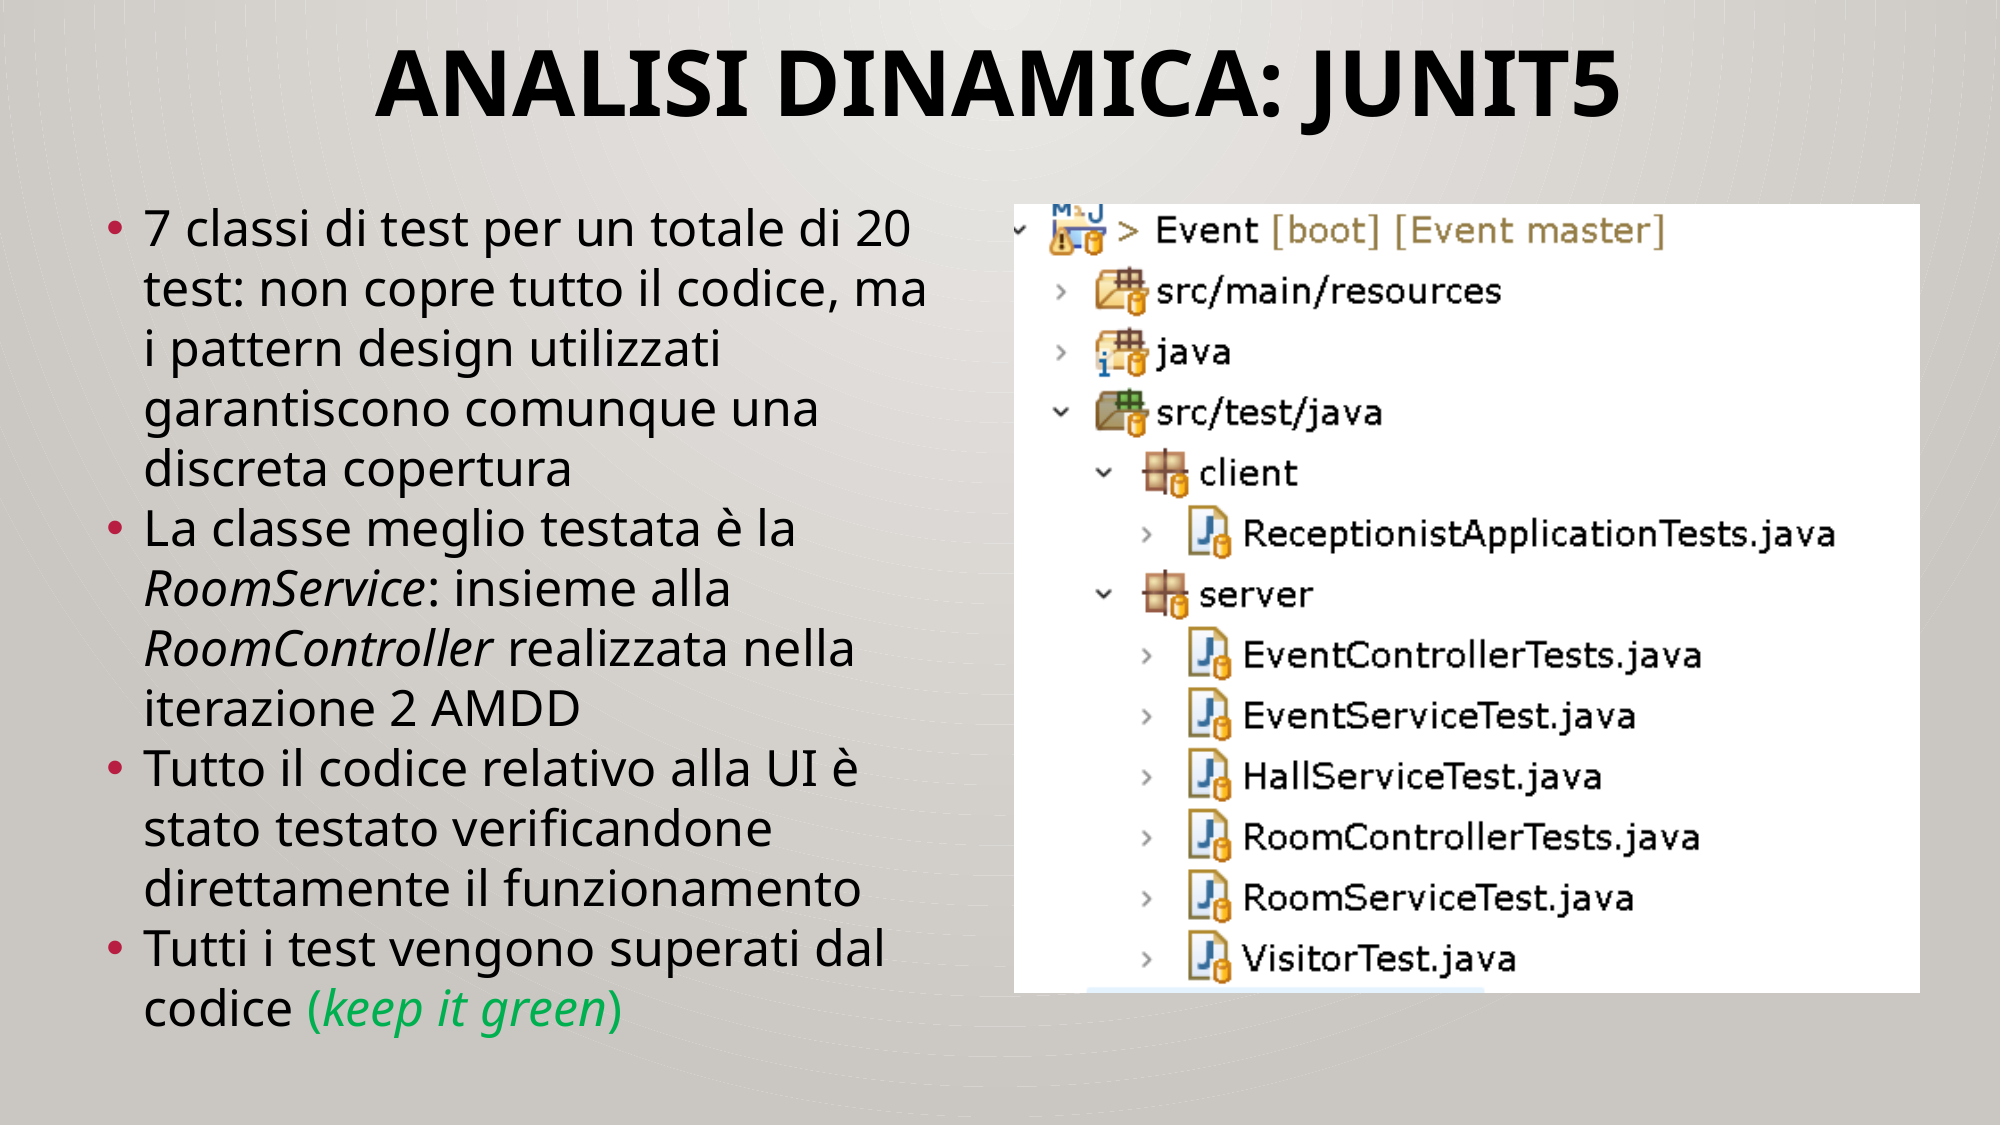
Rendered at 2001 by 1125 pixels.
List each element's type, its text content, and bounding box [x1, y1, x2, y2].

title Analisi dinamica: junit5 [0, 0, 2000, 174]
text_box 7 classi di test per un totale di 20 test: non copre tutto il codice, ma i pattern design utilizzati garantiscono comunque una discreta copertura La classe meglio testata è la RoomService: insieme alla RoomController realizzata nella iterazione 2 AMDD Tutto il codice relativo alla UI è stato testato verificandone direttamente il funzionamento Tutti i test vengono superati dal codice (keep it green) [91, 189, 946, 1064]
picture [1013, 204, 1921, 993]
